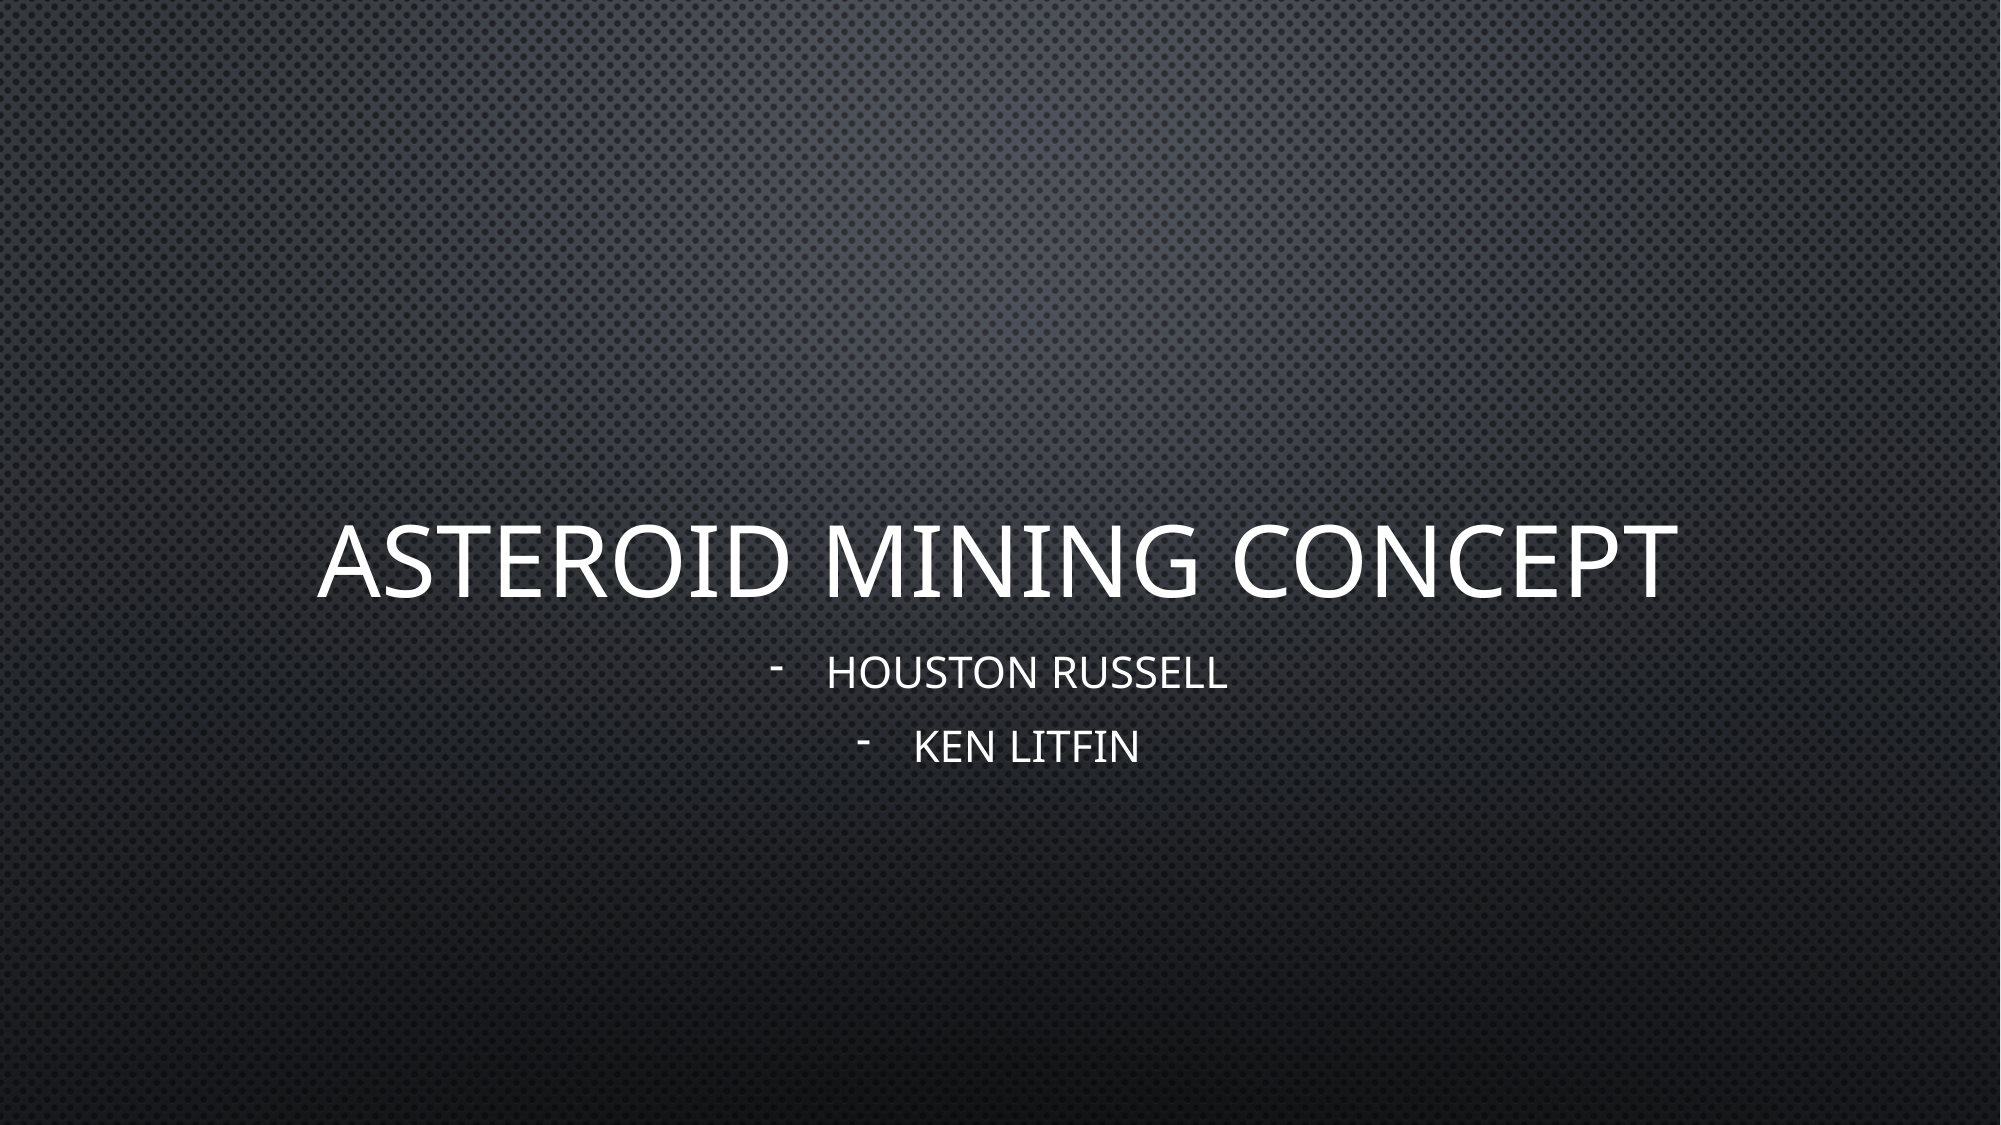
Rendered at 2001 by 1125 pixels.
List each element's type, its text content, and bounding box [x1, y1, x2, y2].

title Asteroid Mining Concept [287, 99, 1711, 625]
subtitle Houston Russell Ken Litfin [287, 637, 1711, 950]
